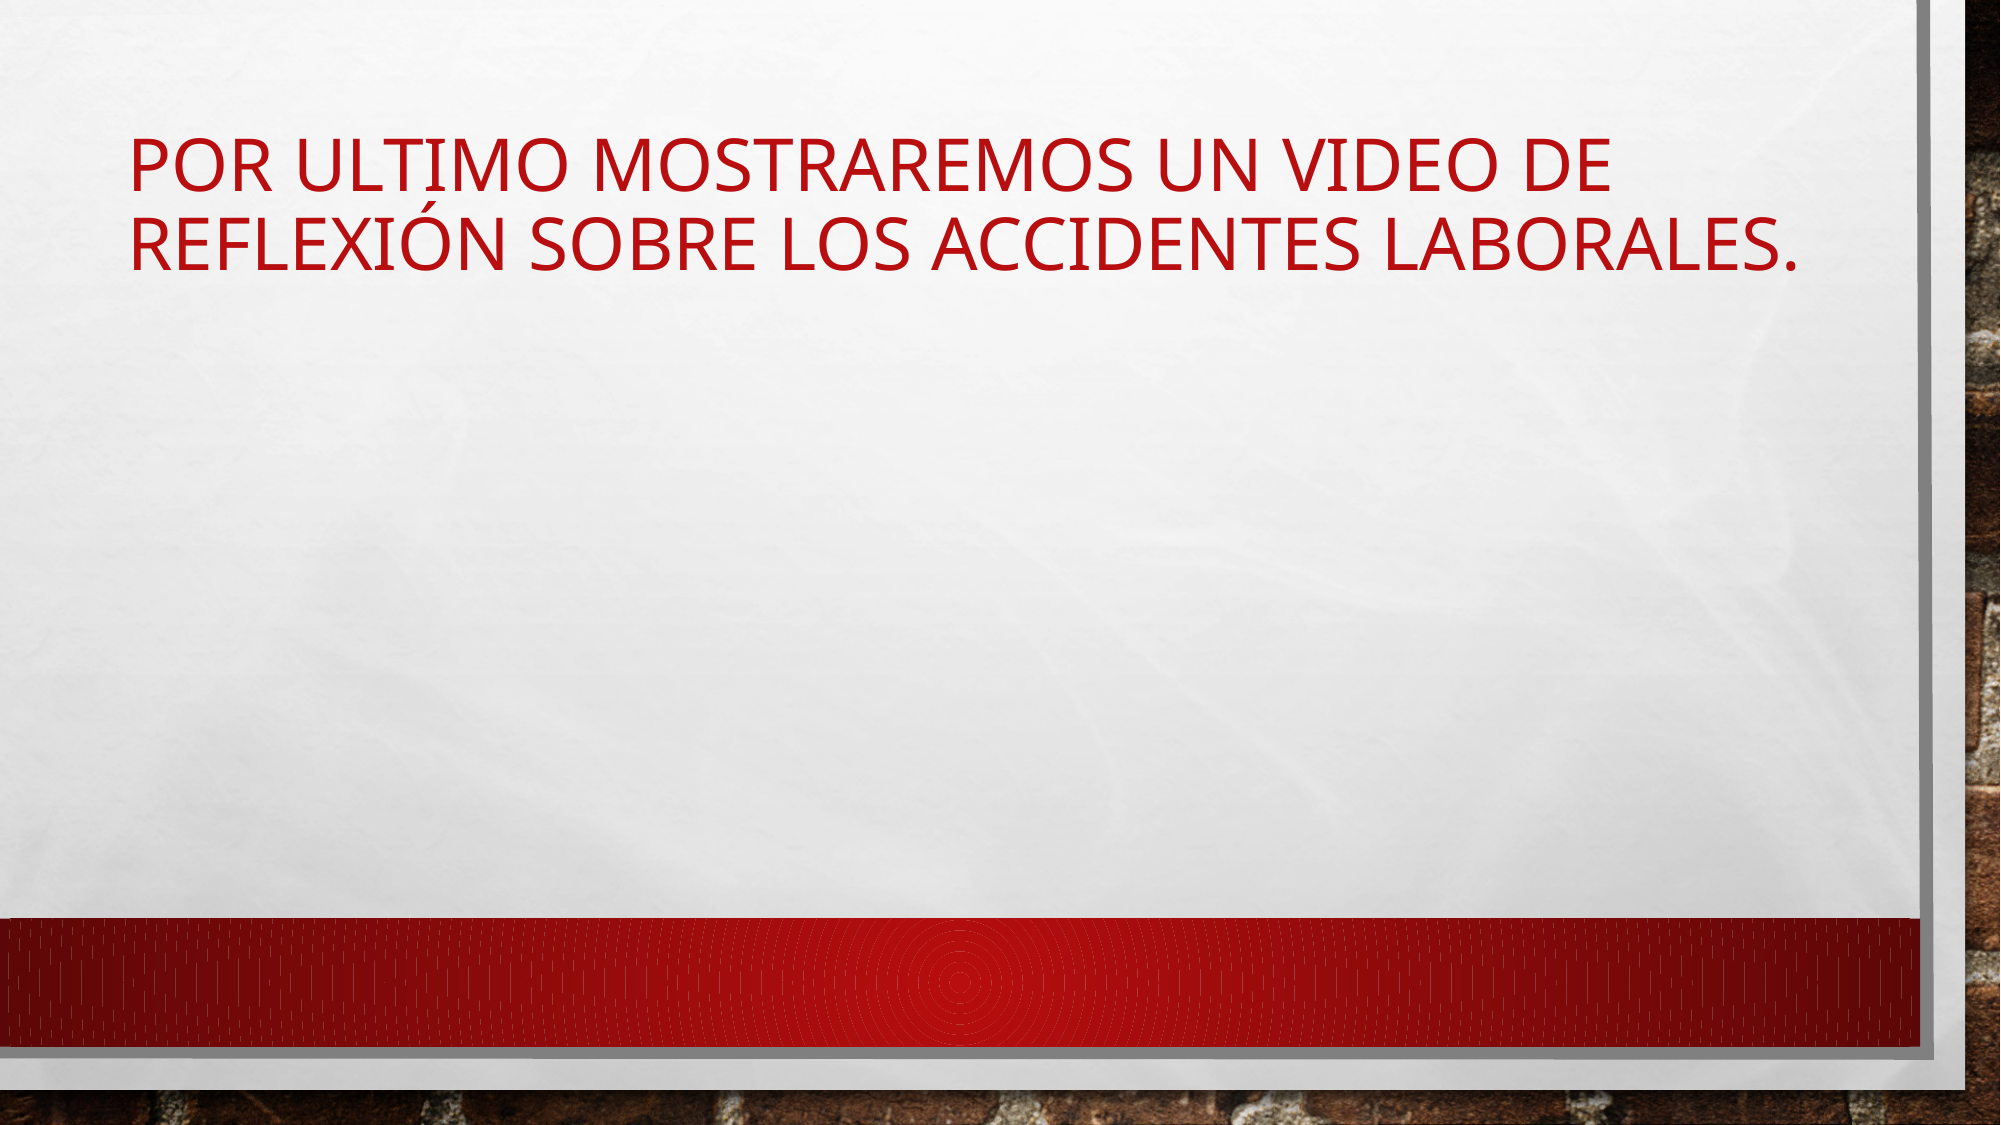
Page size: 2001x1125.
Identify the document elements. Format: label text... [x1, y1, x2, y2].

picture [0, 0, 2000, 1125]
title Por ultimo mostraremos un video de reflexión sobre los accidentes laborales. [112, 112, 1818, 302]
